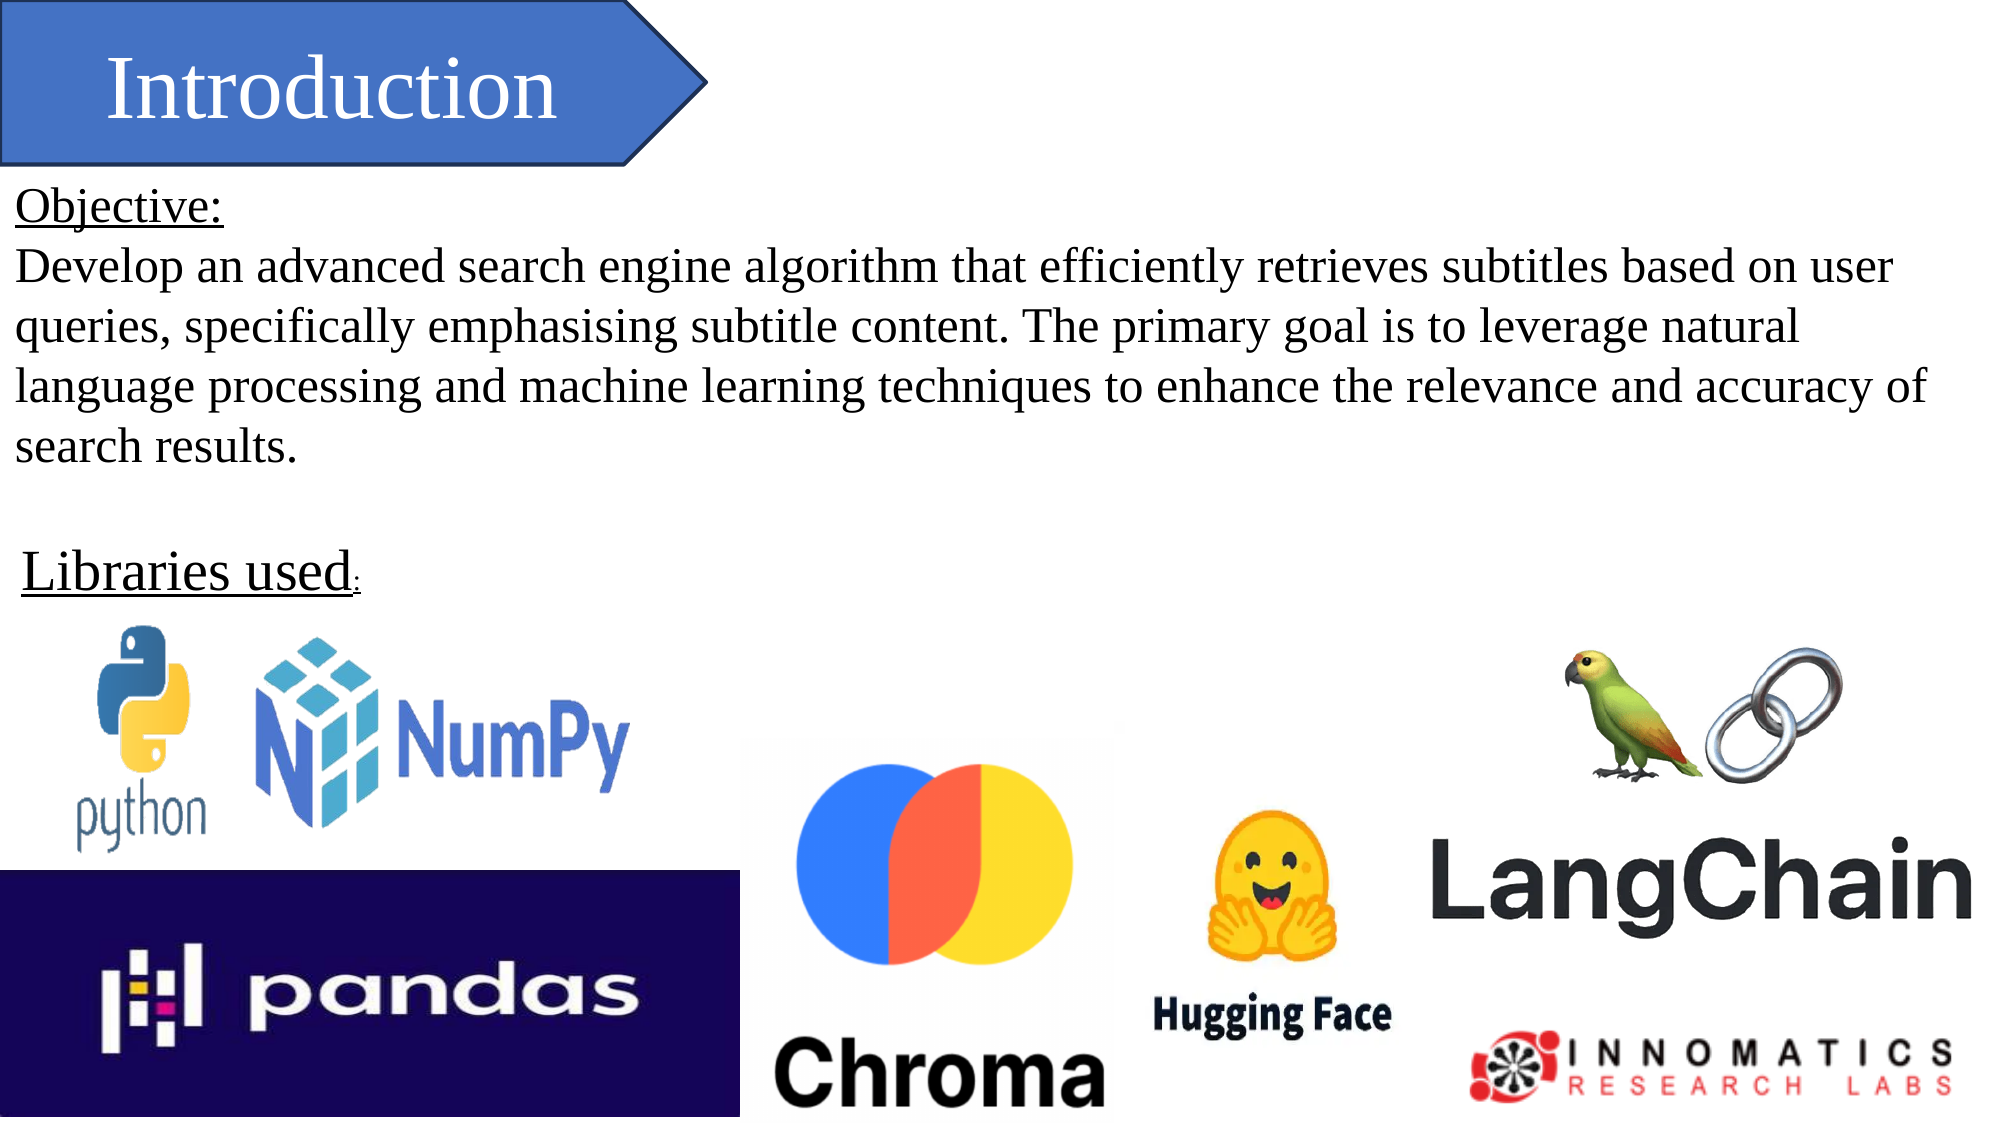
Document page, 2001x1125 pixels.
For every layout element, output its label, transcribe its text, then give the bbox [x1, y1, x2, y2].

text_box Libraries used: [6, 524, 481, 601]
picture [0, 590, 2000, 1125]
text_box Objective: Develop an advanced search engine algorithm that efficiently retrieves subtitles based on user queries, specifically emphasising subtitle content. The primary goal is to leverage natural language processing and machine learning techniques to enhance the relevance and accuracy of search results. [0, 164, 2000, 480]
picture [1445, 1014, 1975, 1125]
text_box Introduction [0, 0, 709, 164]
